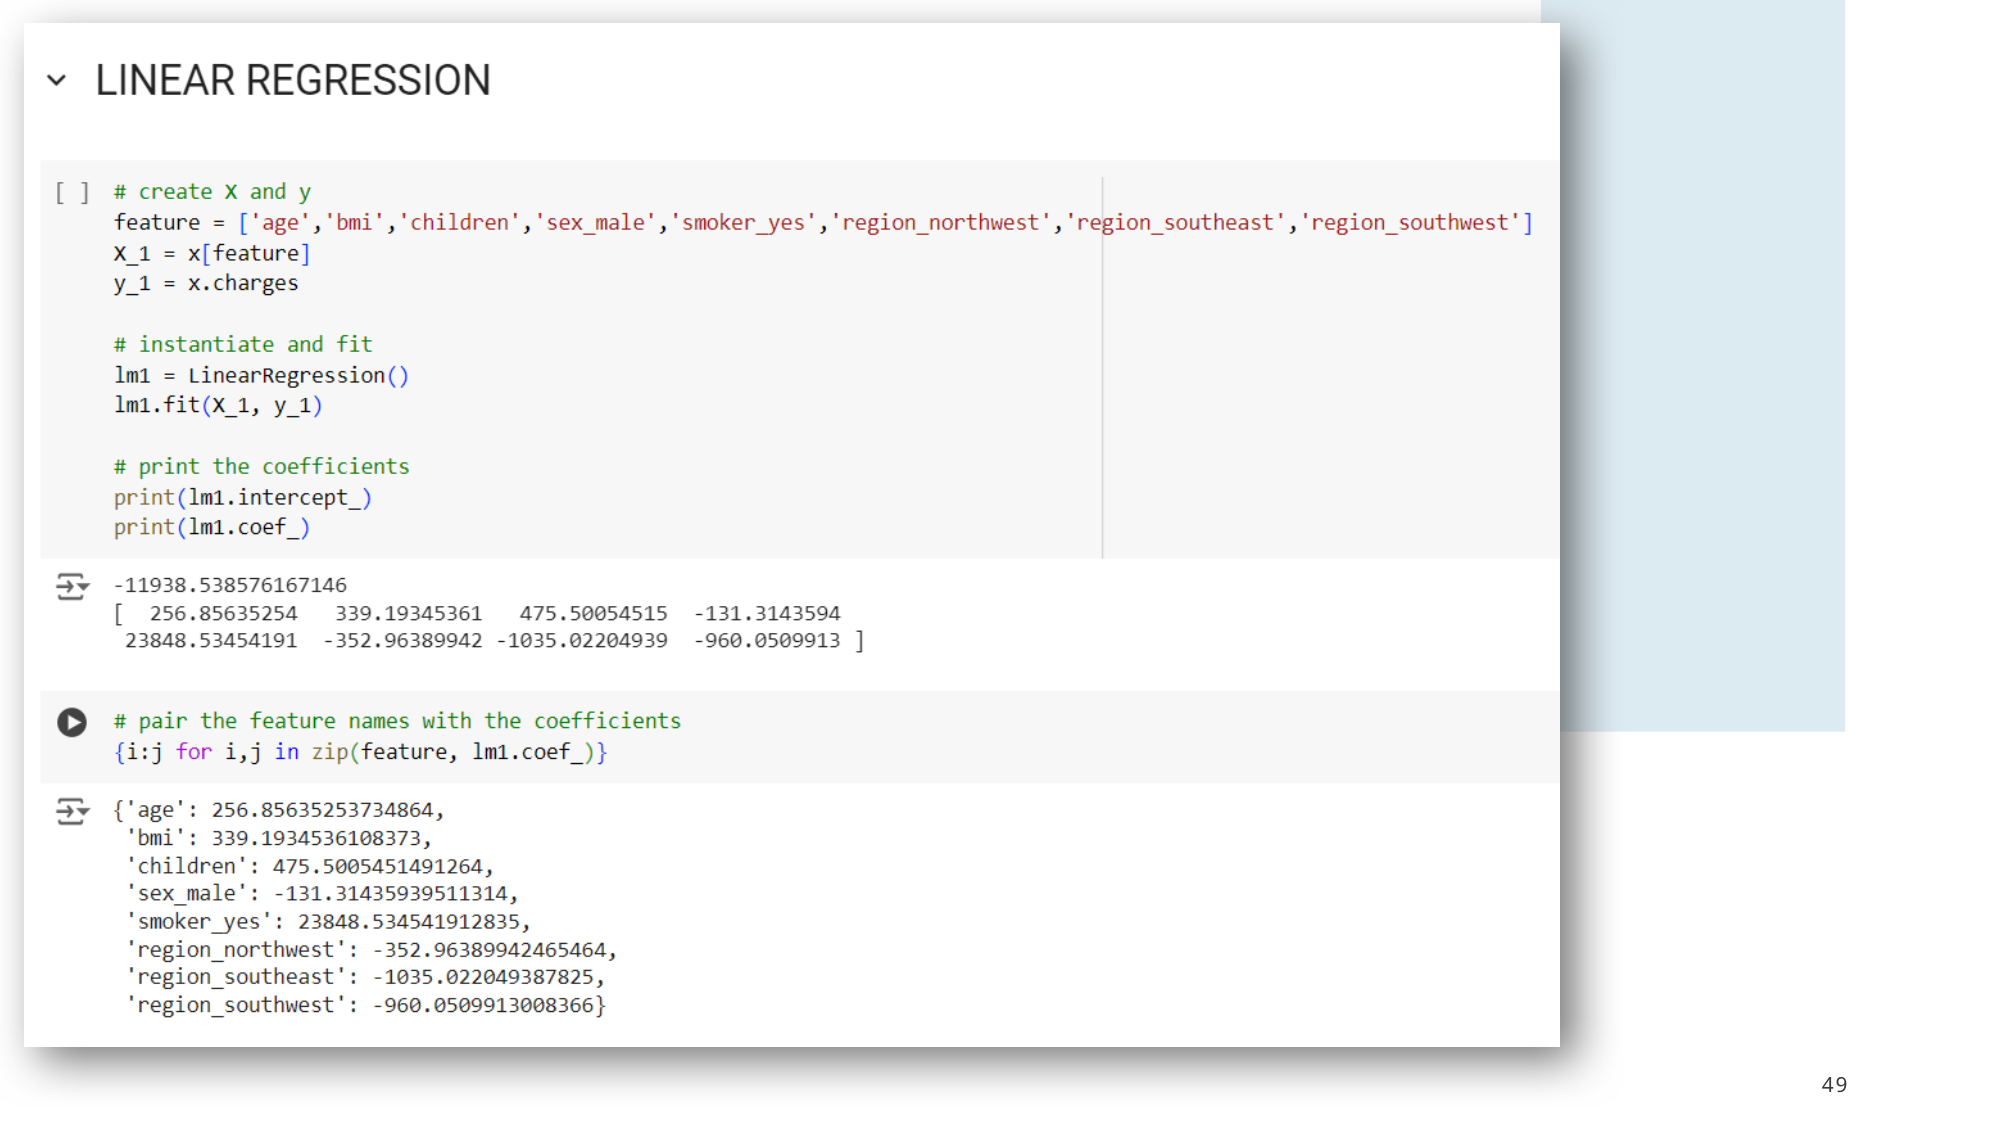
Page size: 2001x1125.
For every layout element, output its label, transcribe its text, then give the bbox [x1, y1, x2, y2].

slide_number 49 [1412, 1068, 1863, 1103]
picture [24, 23, 1560, 1047]
